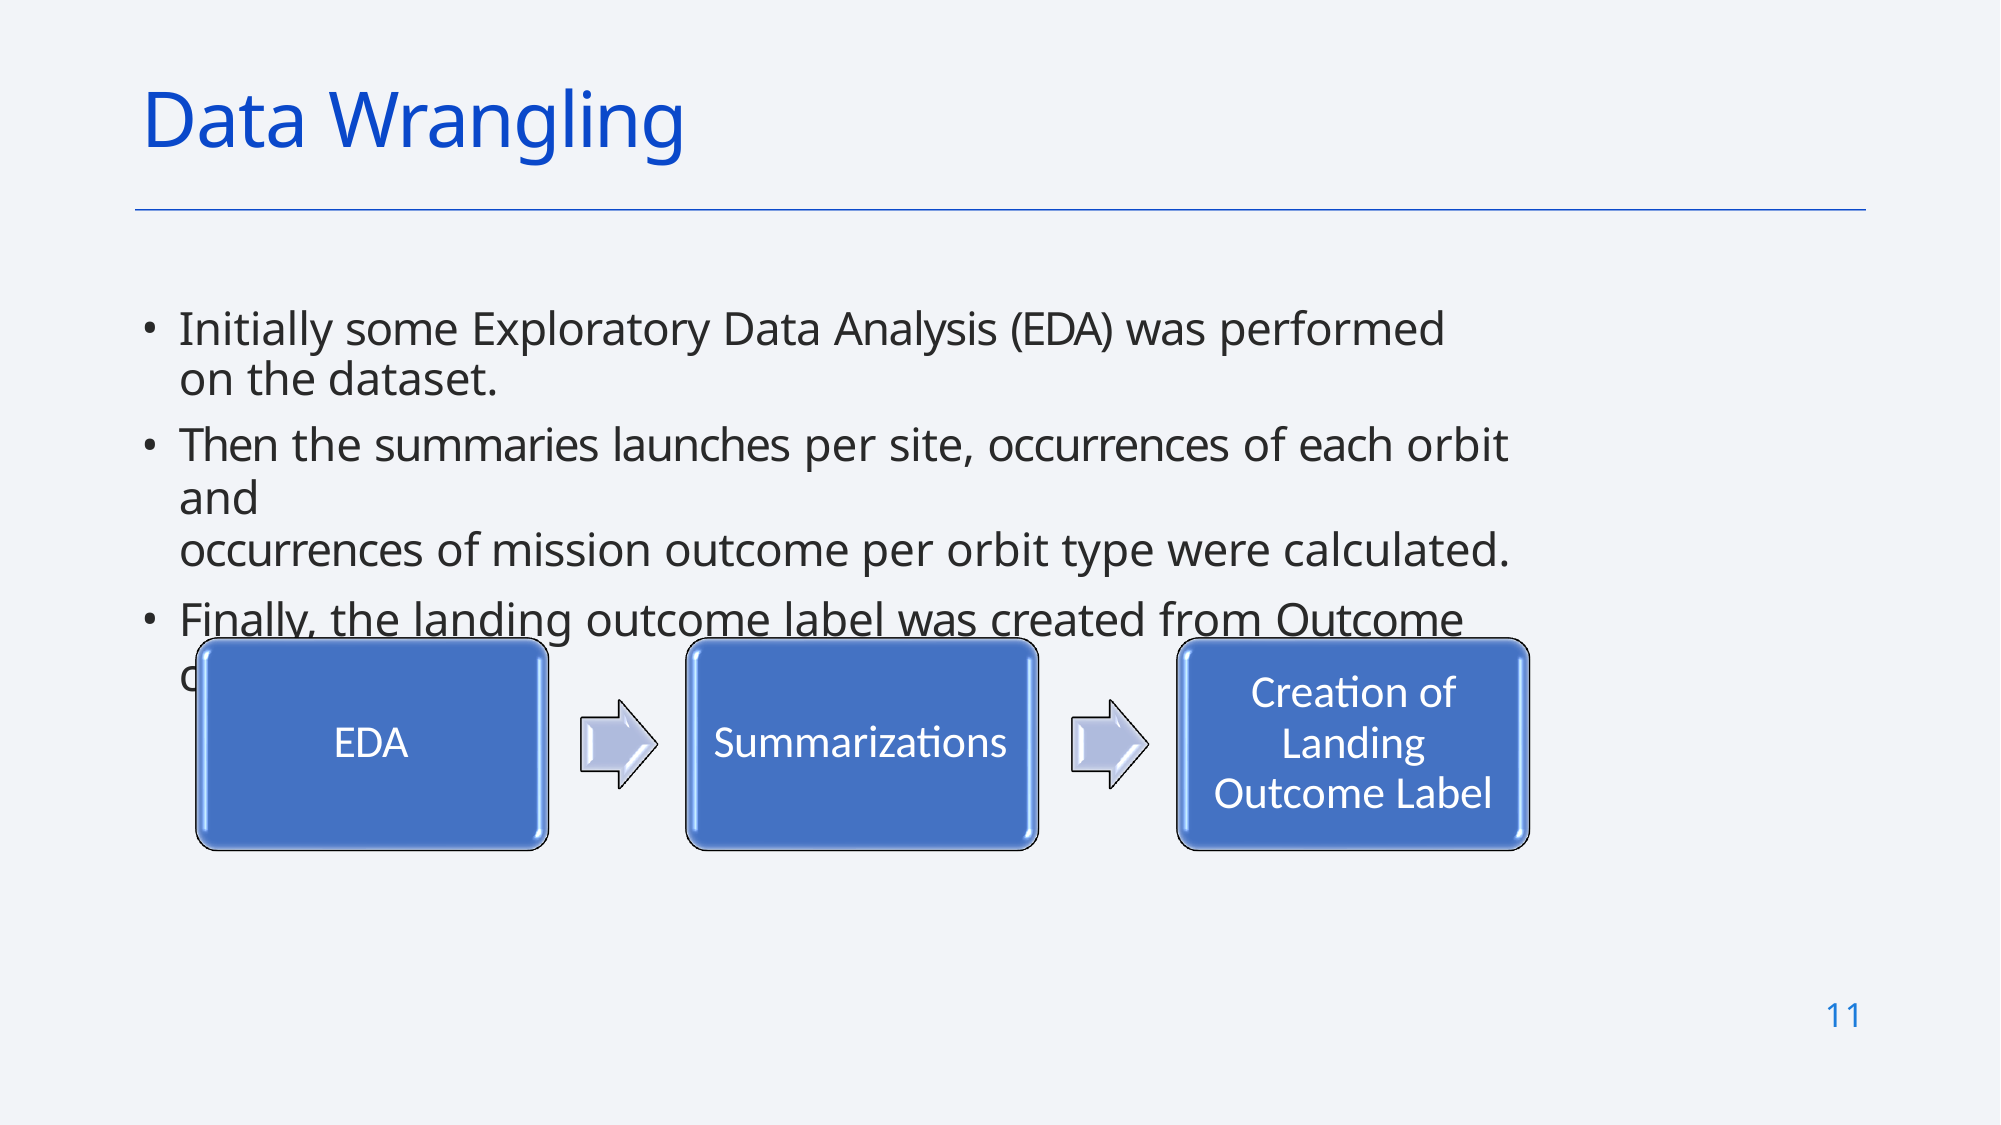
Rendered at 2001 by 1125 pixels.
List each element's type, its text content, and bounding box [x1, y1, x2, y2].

text_box Initially some Exploratory Data Analysis (EDA) was performed on the dataset. Then the summaries launches per site, occurrences of each orbit and occurrences of mission outcome per orbit type were calculated. Finally, the landing outcome label was created from Outcome column. [139, 296, 1543, 701]
title Data Wrangling [139, 68, 1767, 259]
slide_number 11 [1818, 1001, 1874, 1125]
picture [0, 0, 2000, 1125]
